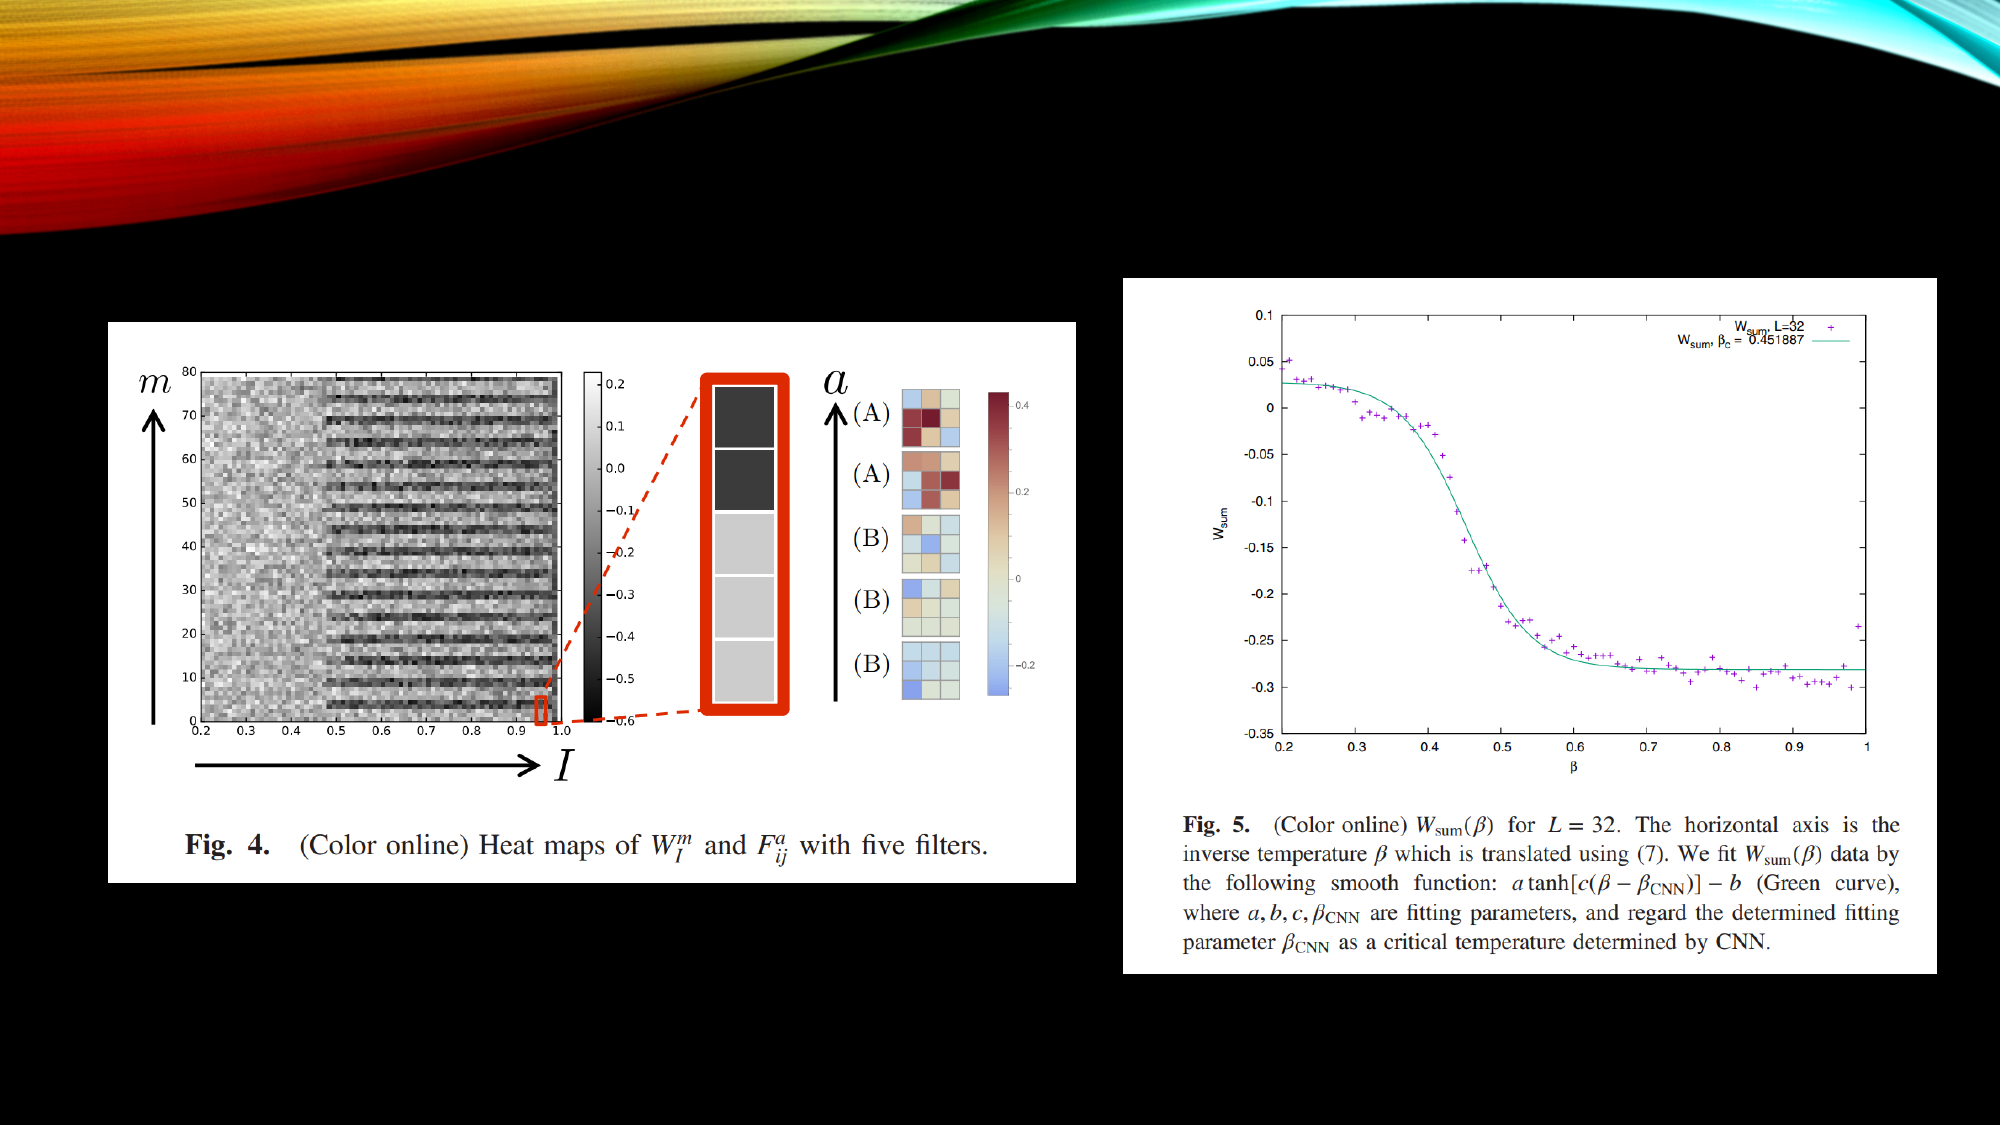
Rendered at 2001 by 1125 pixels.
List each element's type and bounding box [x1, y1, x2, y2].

picture [0, 0, 2000, 237]
picture [107, 322, 1076, 883]
picture [1123, 278, 1937, 974]
